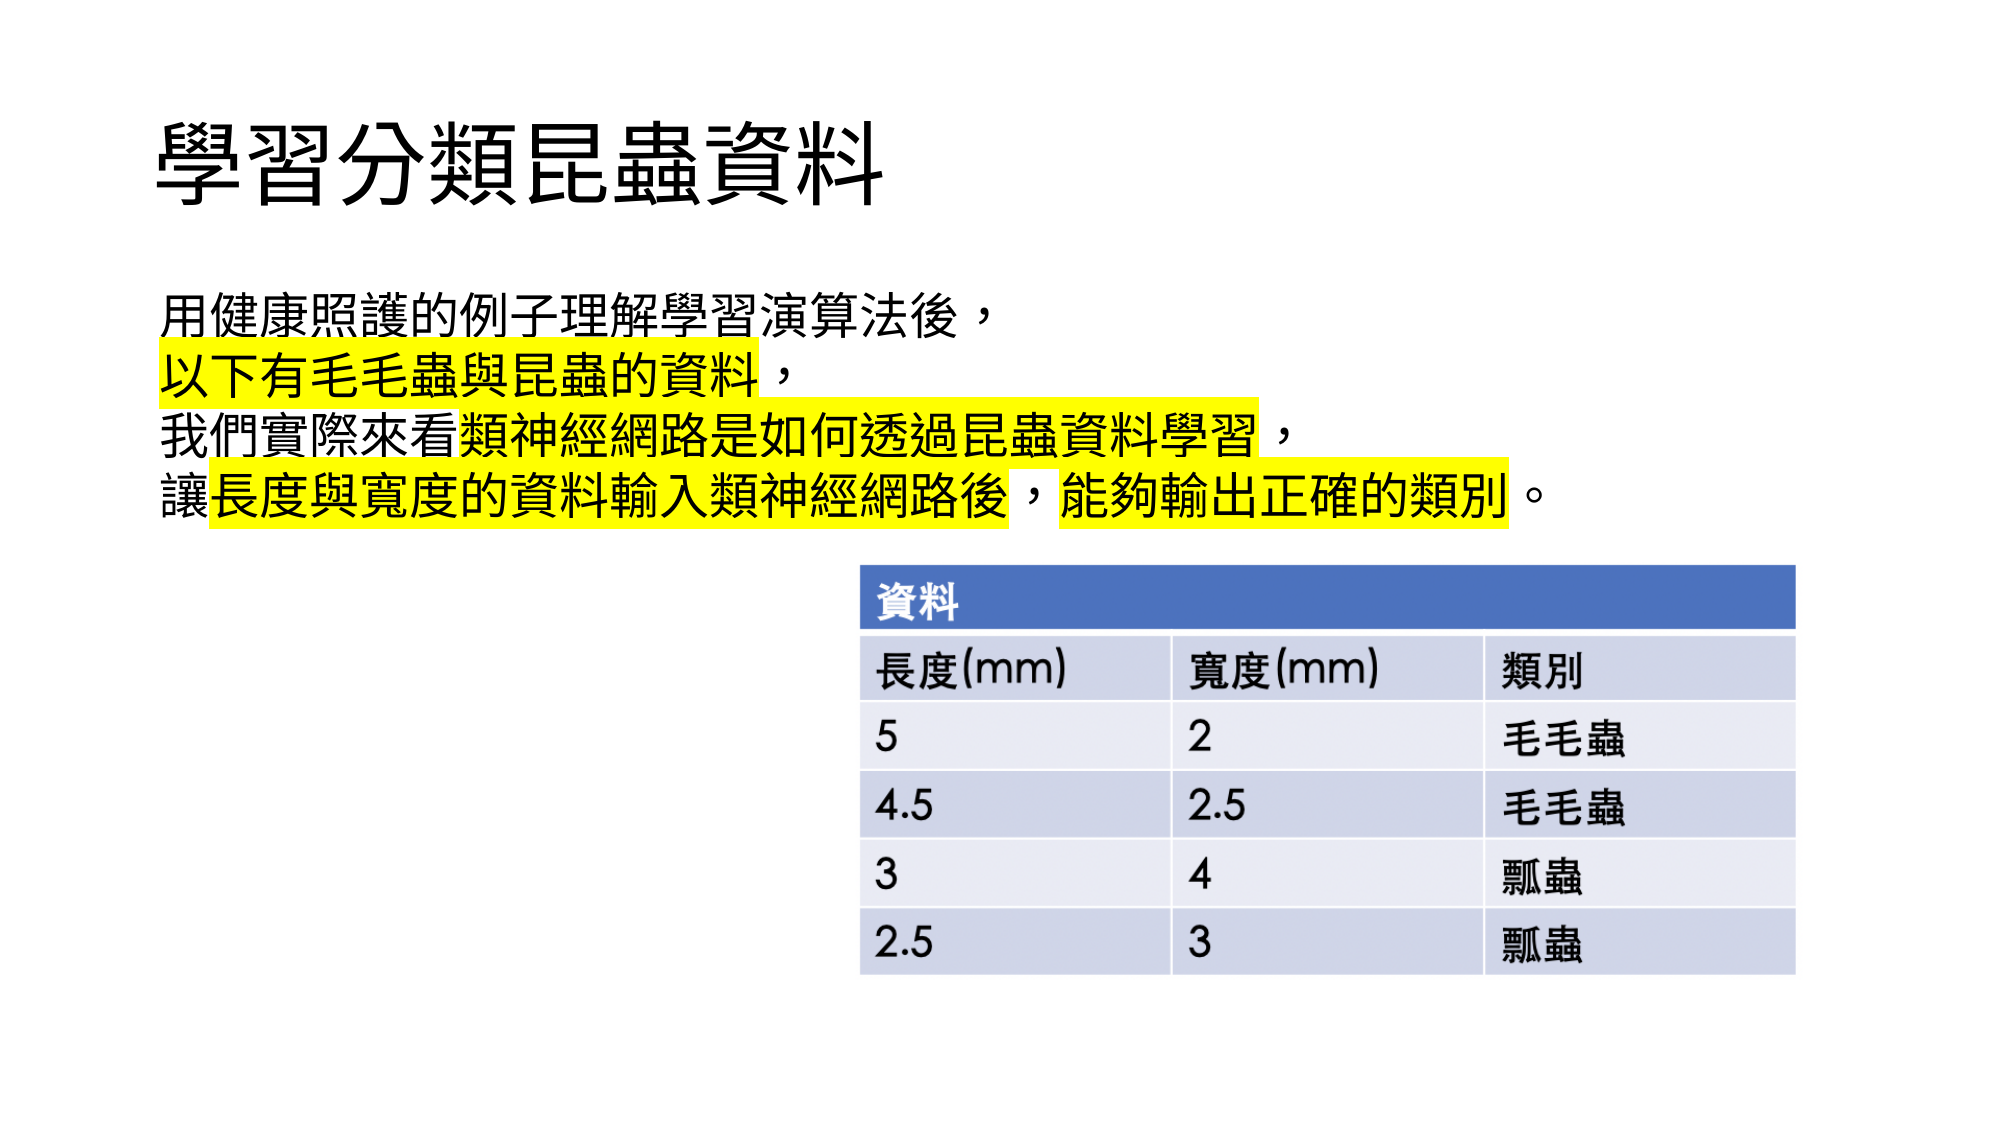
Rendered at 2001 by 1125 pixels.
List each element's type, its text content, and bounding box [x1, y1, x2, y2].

picture [855, 562, 1803, 980]
text_box 用健康照護的例子理解學習演算法後， 以下有毛毛蟲與昆蟲的資料， 我們實際來看類神經網路是如何透過昆蟲資料學習， 讓長度與寬度的資料輸入類神經網路後，能夠輸出正確的類別。 [144, 277, 1575, 532]
title 學習分類昆蟲資料 [137, 59, 1863, 278]
